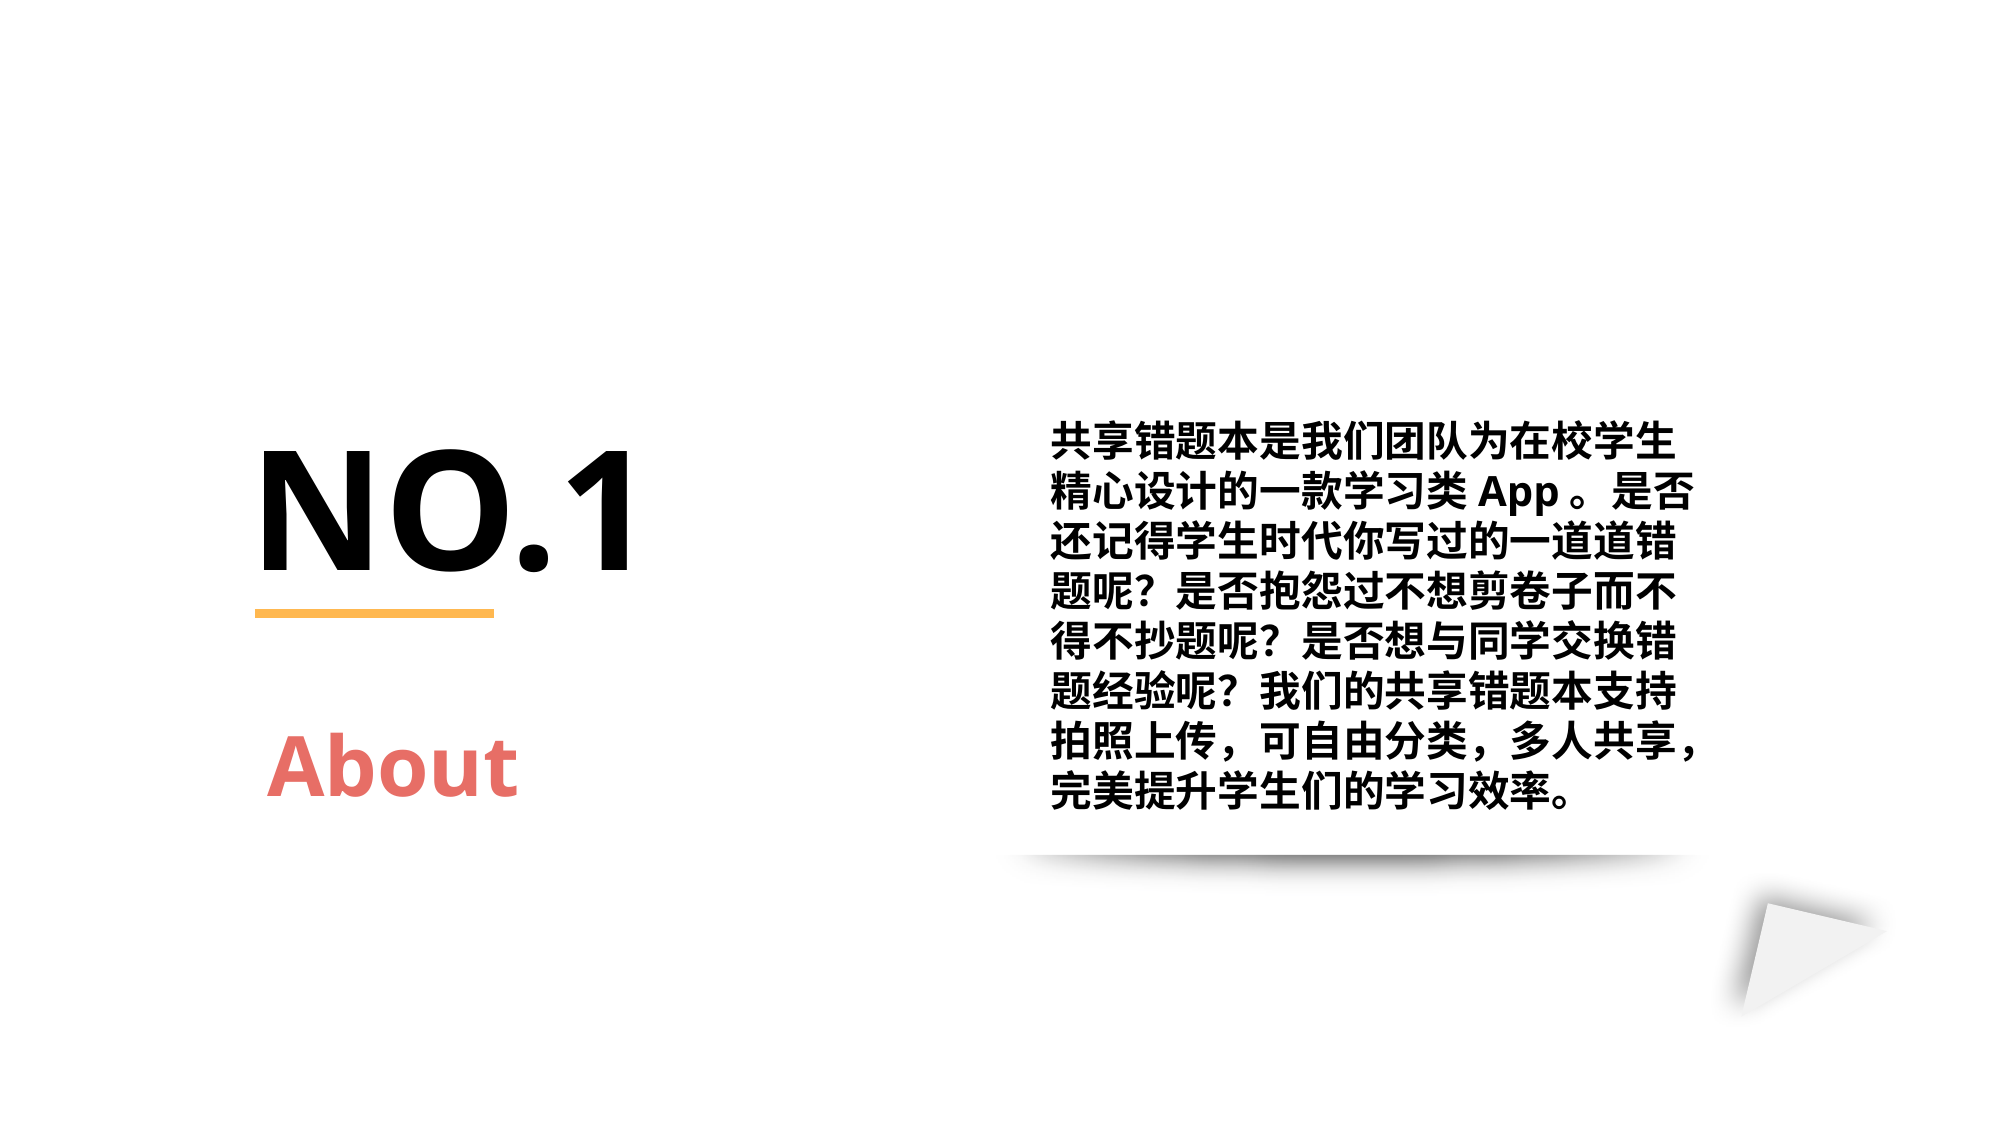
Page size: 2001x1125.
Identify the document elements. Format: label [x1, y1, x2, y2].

text_box [112, 80, 1888, 1033]
picture [840, 792, 1864, 896]
